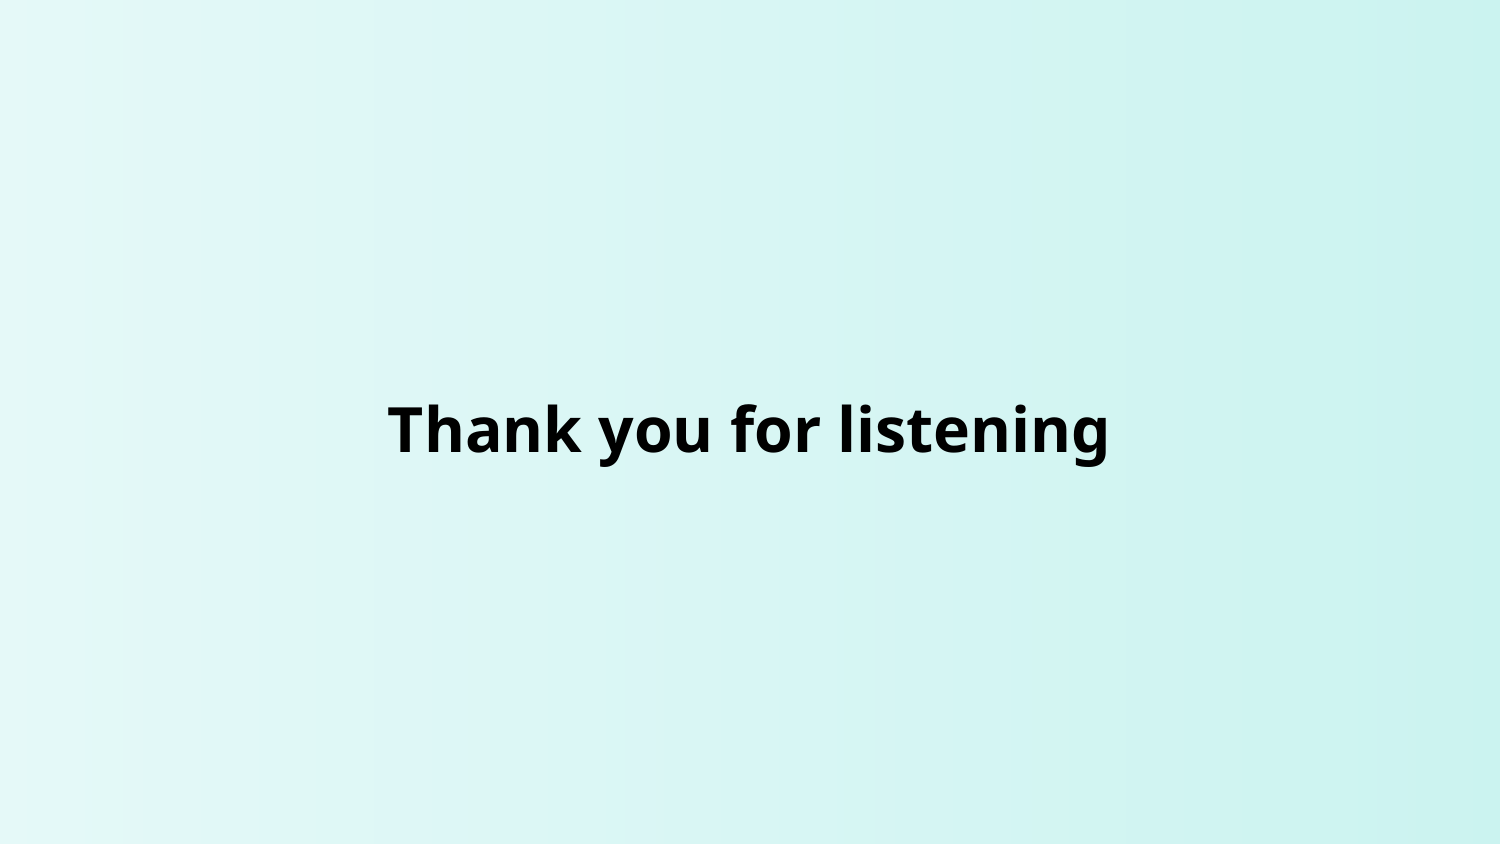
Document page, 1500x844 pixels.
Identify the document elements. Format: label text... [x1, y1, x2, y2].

title Thank you for listening [116, 374, 1384, 469]
